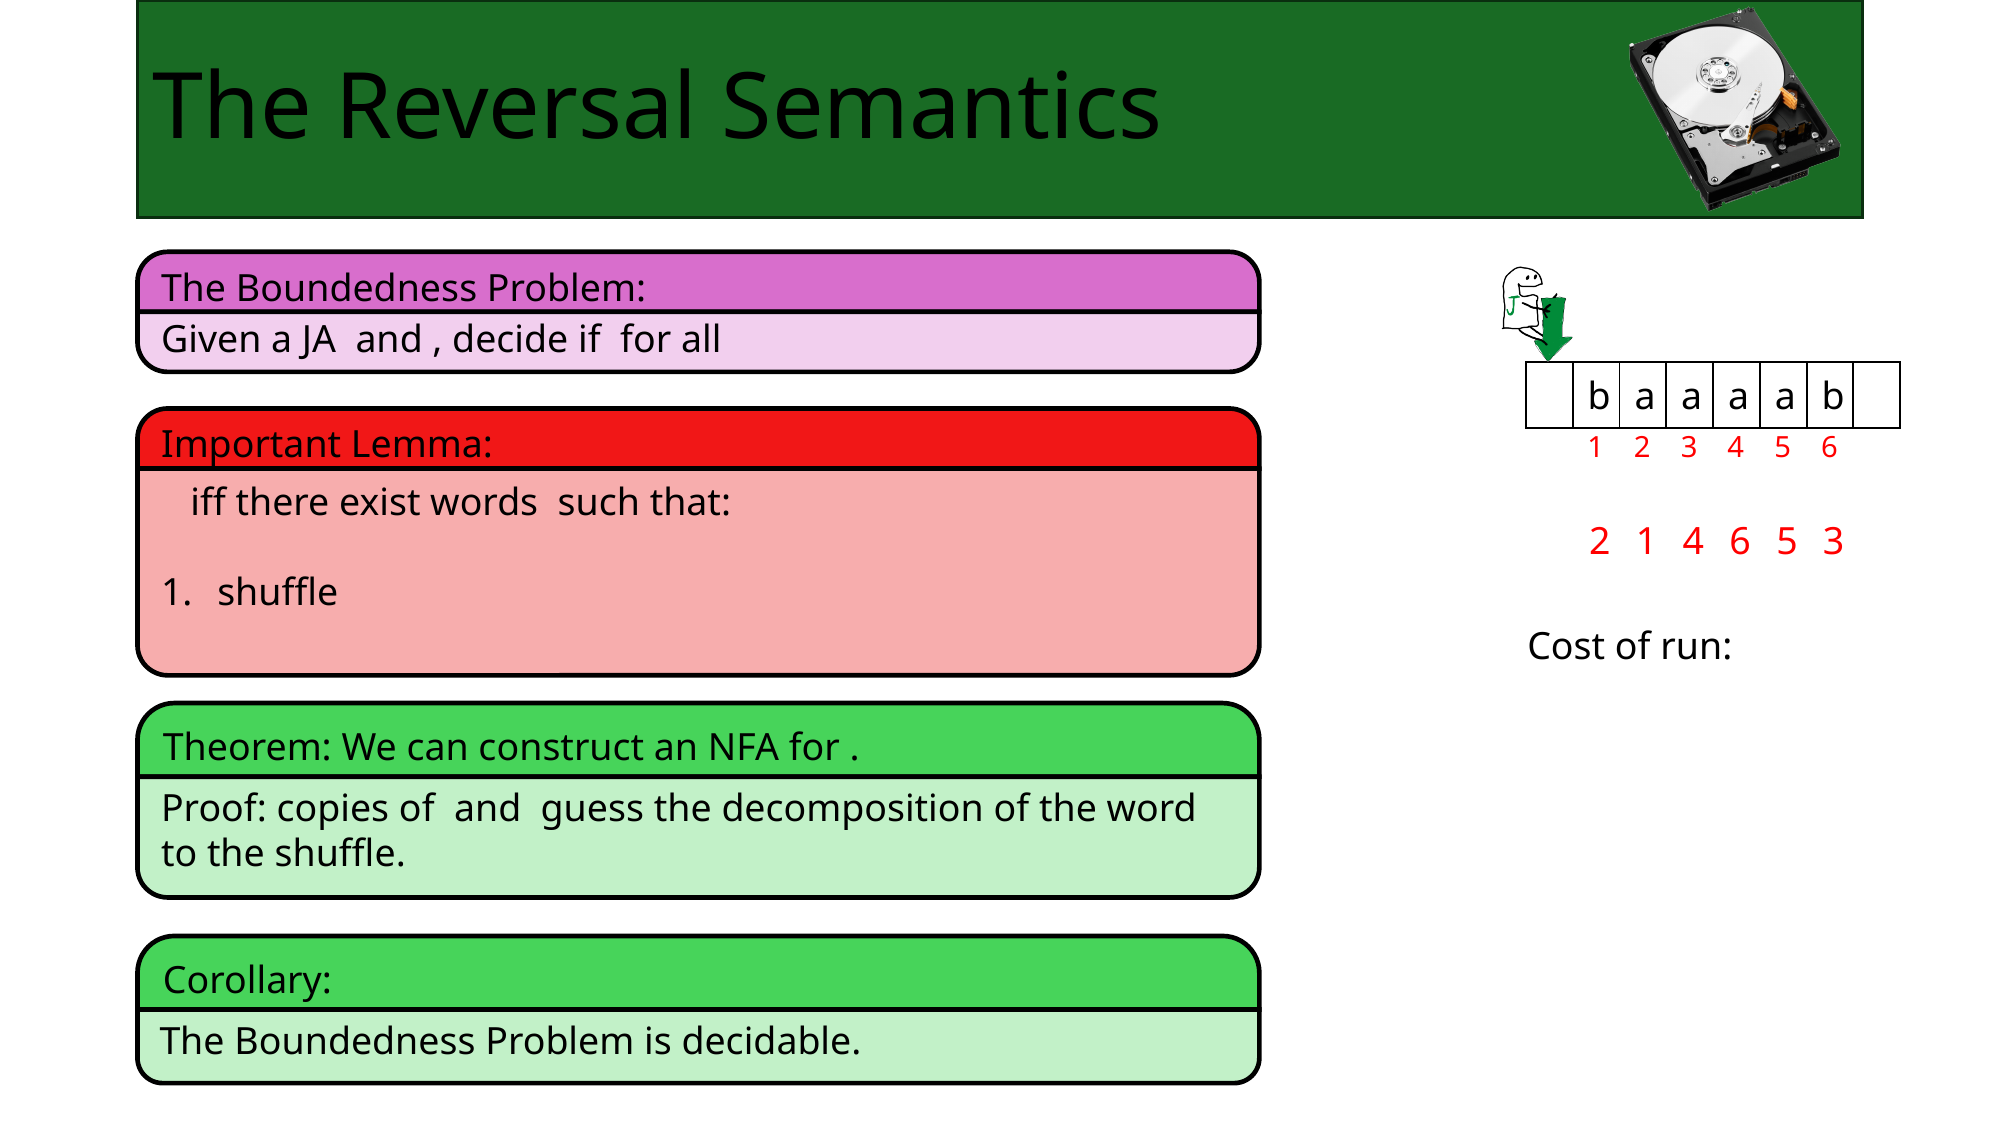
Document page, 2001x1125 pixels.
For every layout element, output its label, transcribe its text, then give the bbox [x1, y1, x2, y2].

picture [1621, 0, 1848, 218]
title The Reversal Semantics [136, 0, 1864, 219]
text_box Important Lemma: [135, 406, 1261, 466]
text_box The Boundedness Problem is decidable. [135, 1007, 1261, 1085]
text_box Corollary: [135, 934, 1261, 1007]
text_box The Boundedness Problem: [135, 250, 1261, 309]
picture [1501, 266, 1573, 362]
